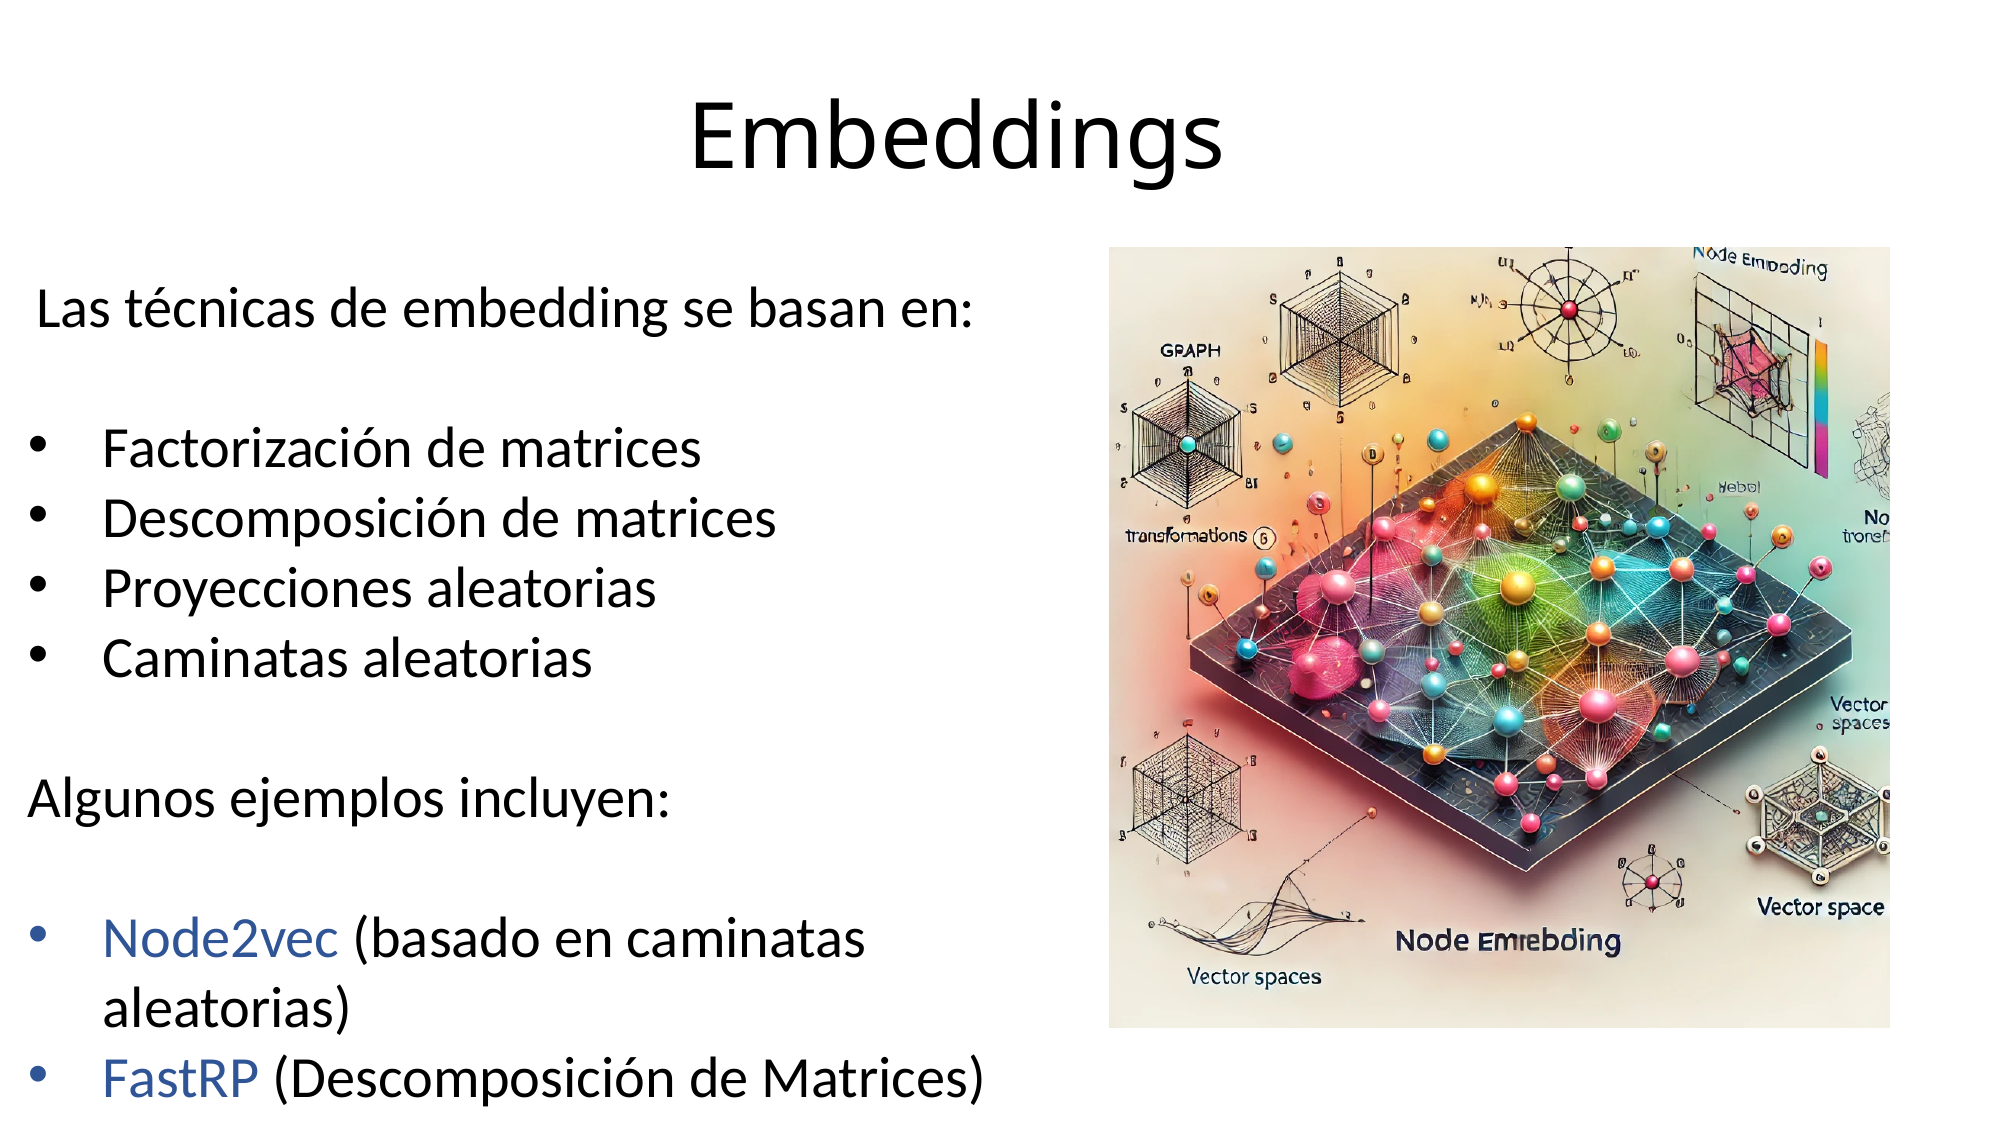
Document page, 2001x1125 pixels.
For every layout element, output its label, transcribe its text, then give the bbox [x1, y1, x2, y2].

text_box Las técnicas de embedding se basan en: Factorización de matrices Descomposición de matrices Proyecciones aleatorias Caminatas aleatorias Algunos ejemplos incluyen: Node2vec (basado en caminatas aleatorias) FastRP (Descomposición de Matrices) [13, 261, 1025, 1117]
picture [1109, 247, 1890, 1028]
title Embeddings [94, 29, 1820, 248]
